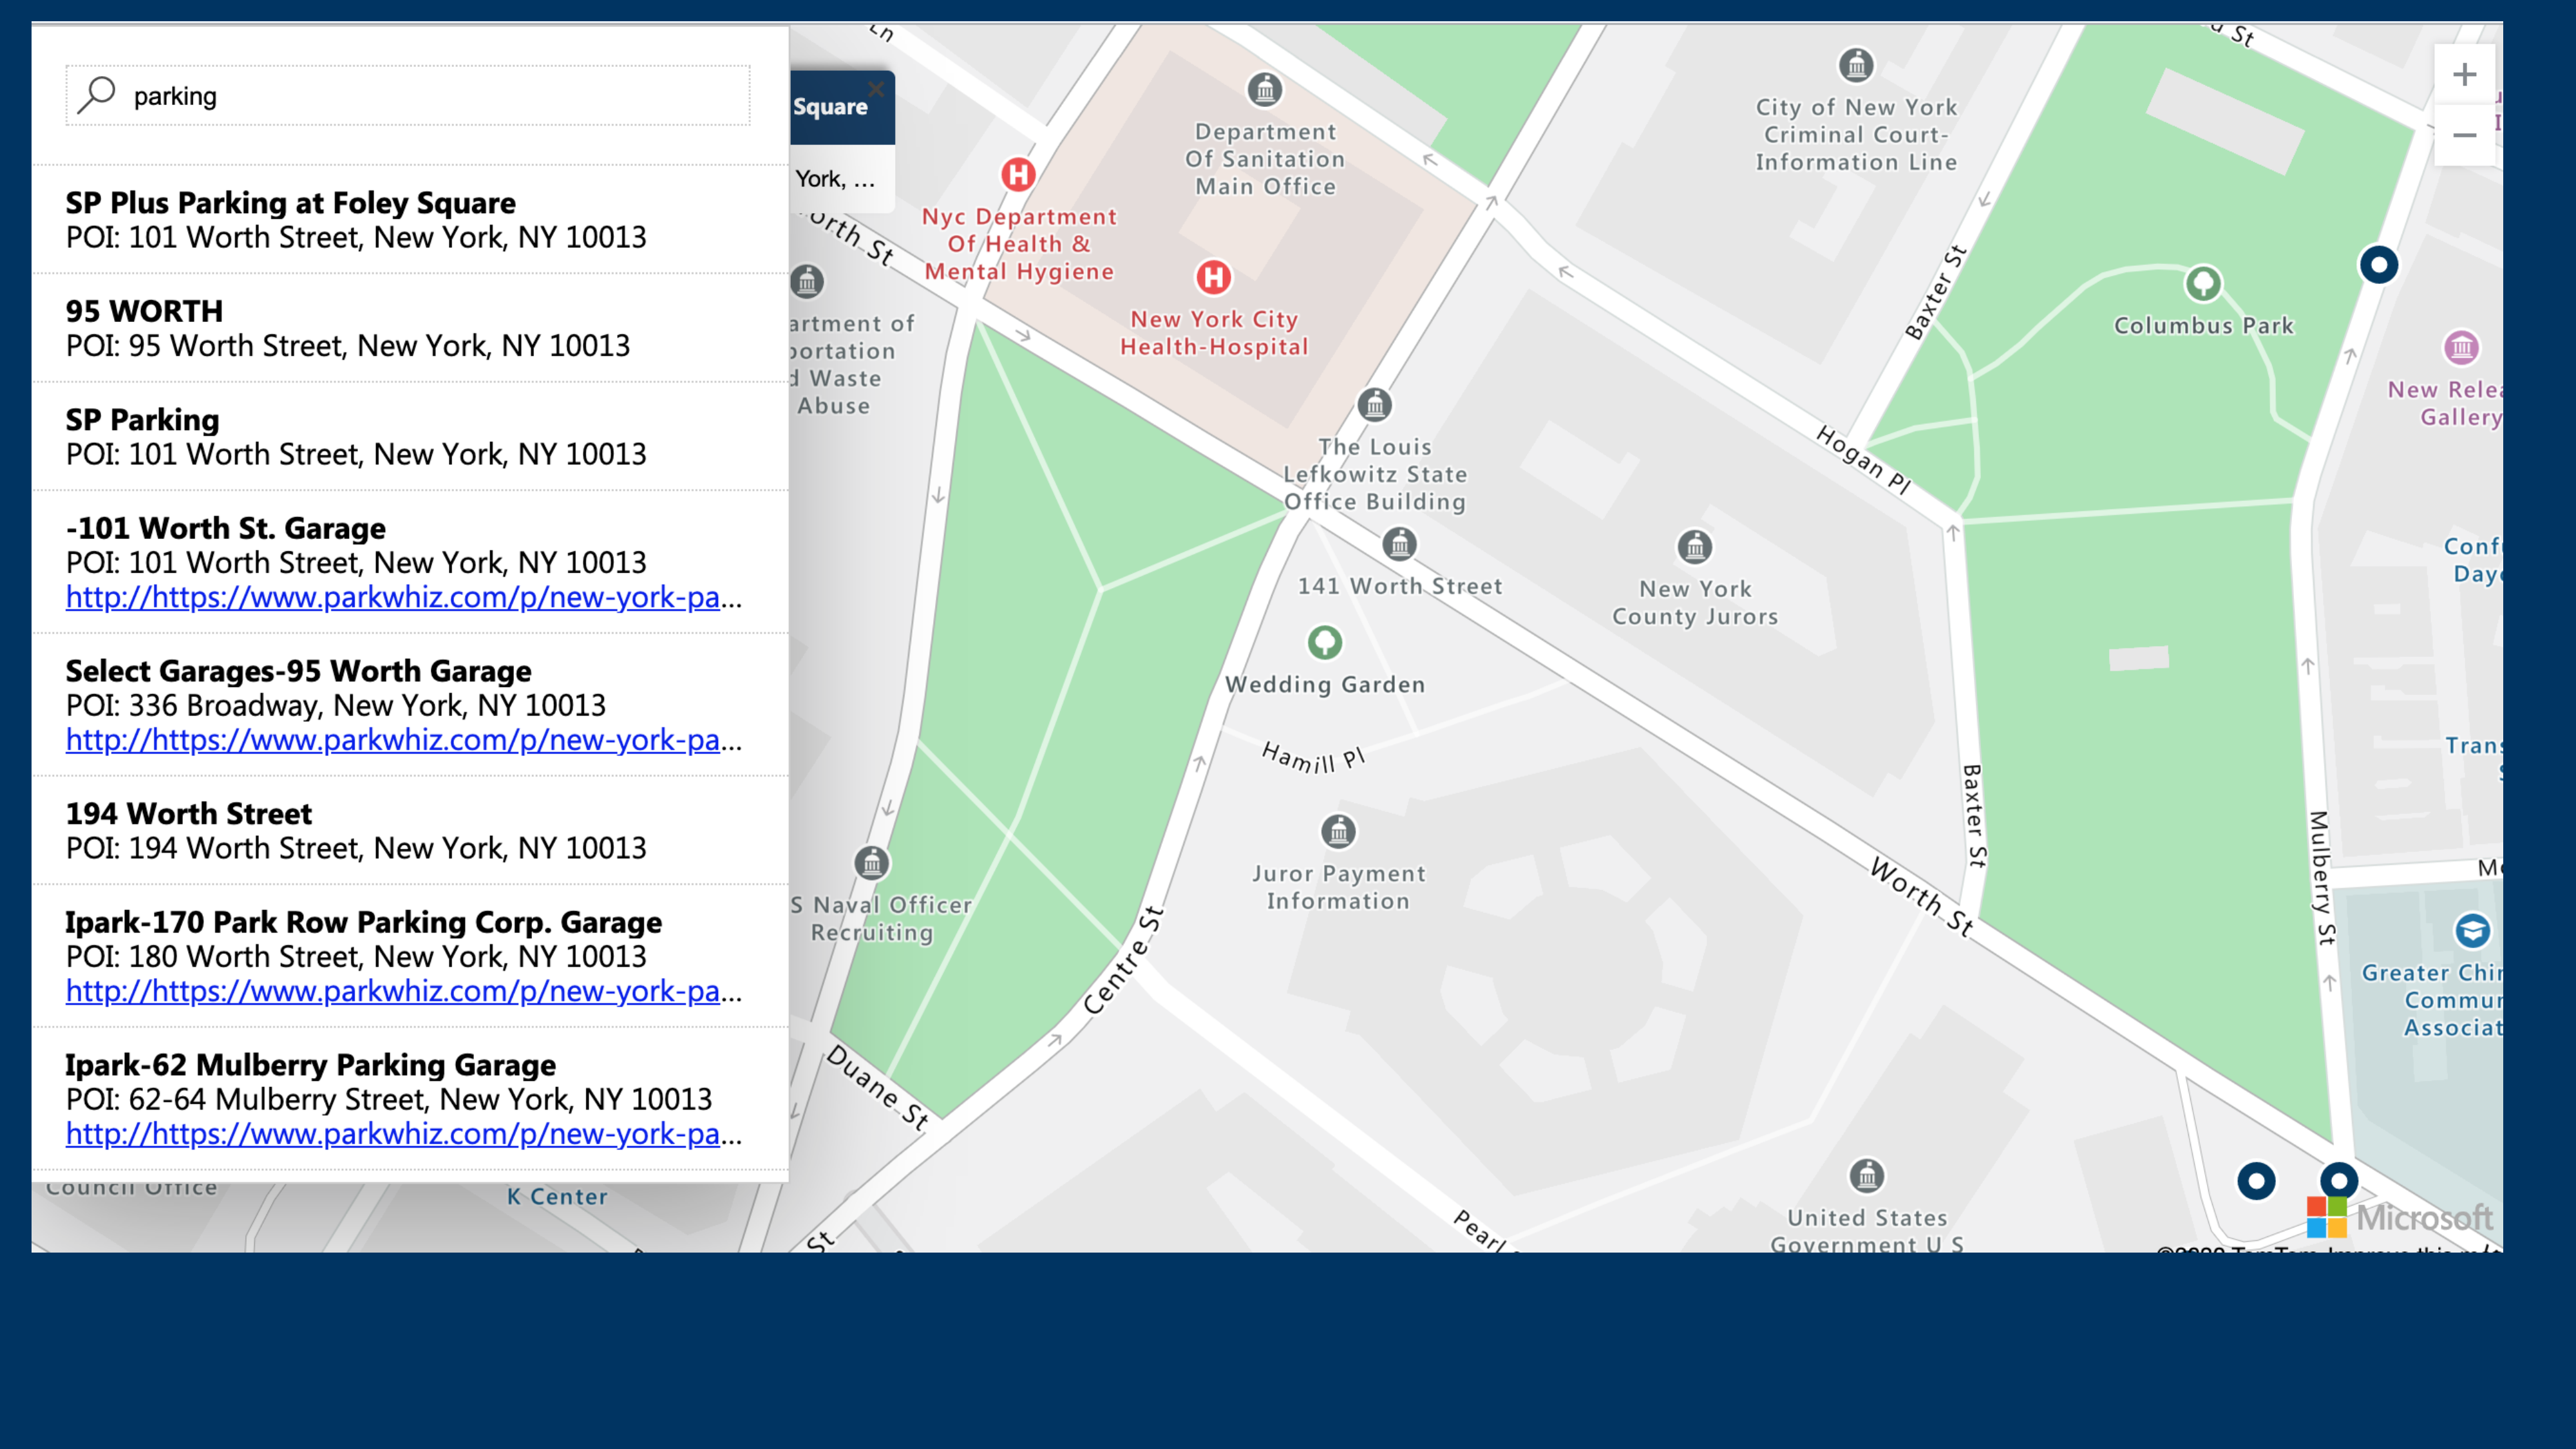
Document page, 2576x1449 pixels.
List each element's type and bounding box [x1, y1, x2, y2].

picture [32, 21, 2503, 1253]
